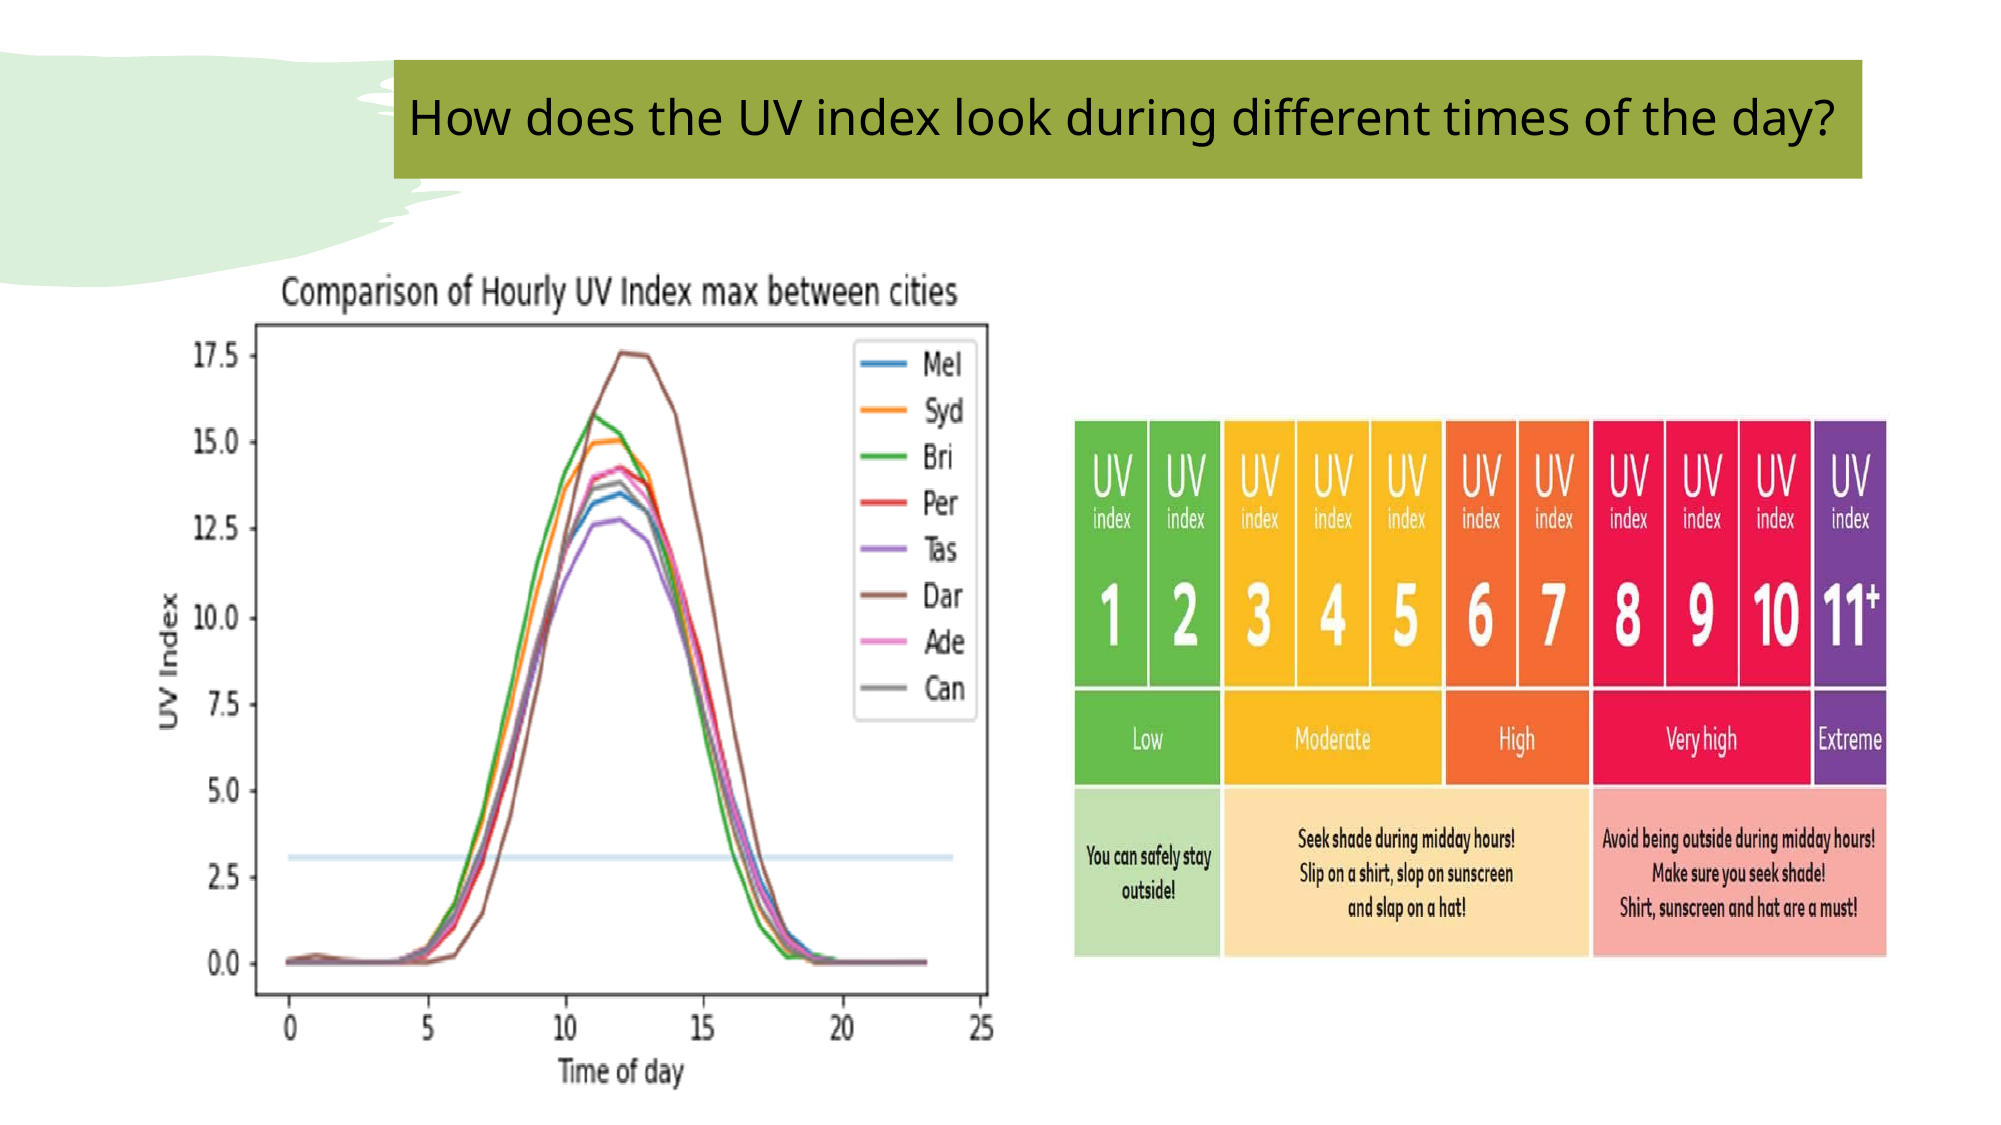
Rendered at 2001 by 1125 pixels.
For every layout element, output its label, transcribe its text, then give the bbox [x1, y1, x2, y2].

title How does the UV index look during different times of the day? [393, 59, 1863, 179]
picture [1065, 396, 1910, 981]
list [137, 216, 1066, 1105]
